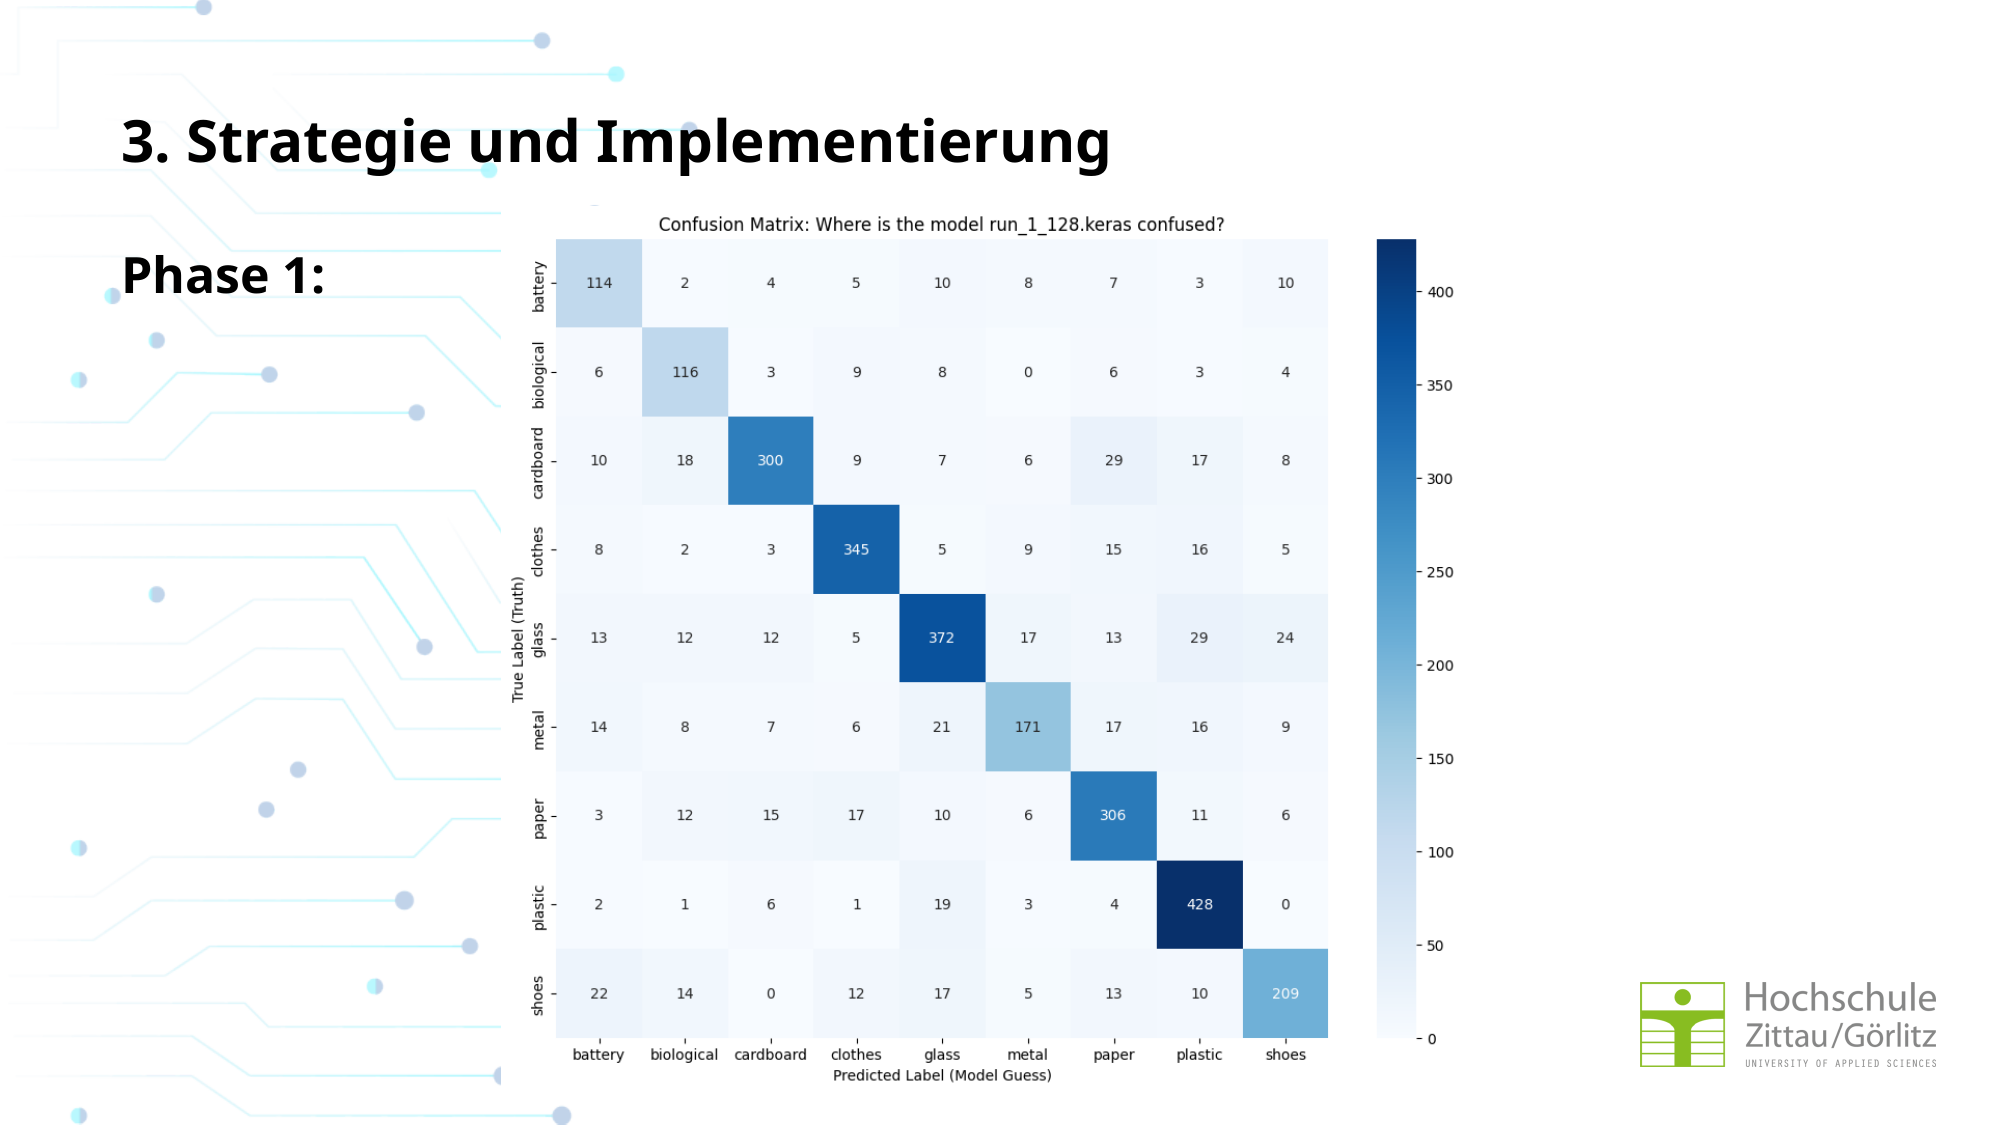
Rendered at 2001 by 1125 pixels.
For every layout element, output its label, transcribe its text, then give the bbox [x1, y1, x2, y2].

text_box 3. Strategie und Implementierung Phase 1: [1001, 96, 1373, 206]
picture [1639, 982, 1937, 1068]
picture [0, 0, 1464, 1125]
